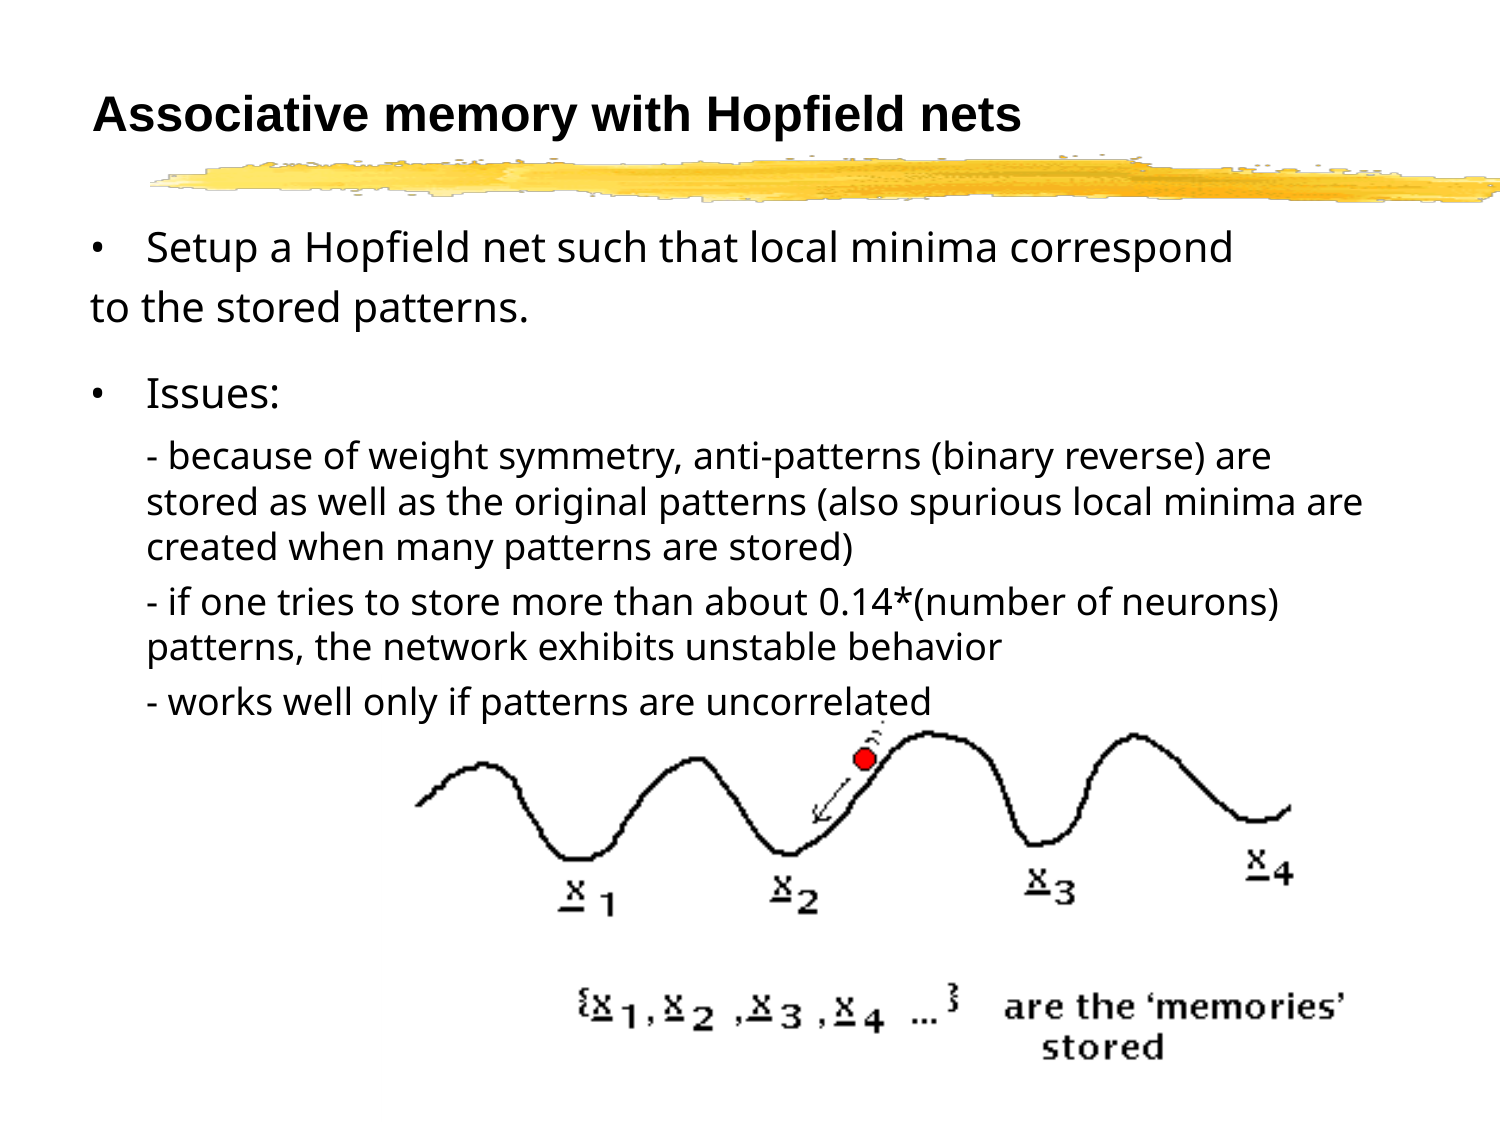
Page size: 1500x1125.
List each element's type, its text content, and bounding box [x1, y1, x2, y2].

picture [380, 674, 1413, 1123]
title Associative memory with Hopfield nets [76, 0, 1416, 151]
list Setup a Hopfield net such that local minima correspond to the stored patterns. Issues: - because of weight symmetry, anti-patterns (binary reverse) are stored as well as the original patterns (also spurious local minima are created when many patterns are stored) - if one tries to store more than about 0.14*(number of neurons) patterns, the network exhibits unstable behavior - works well only if patterns are uncorrelated [74, 211, 1418, 1125]
picture [149, 149, 1500, 213]
